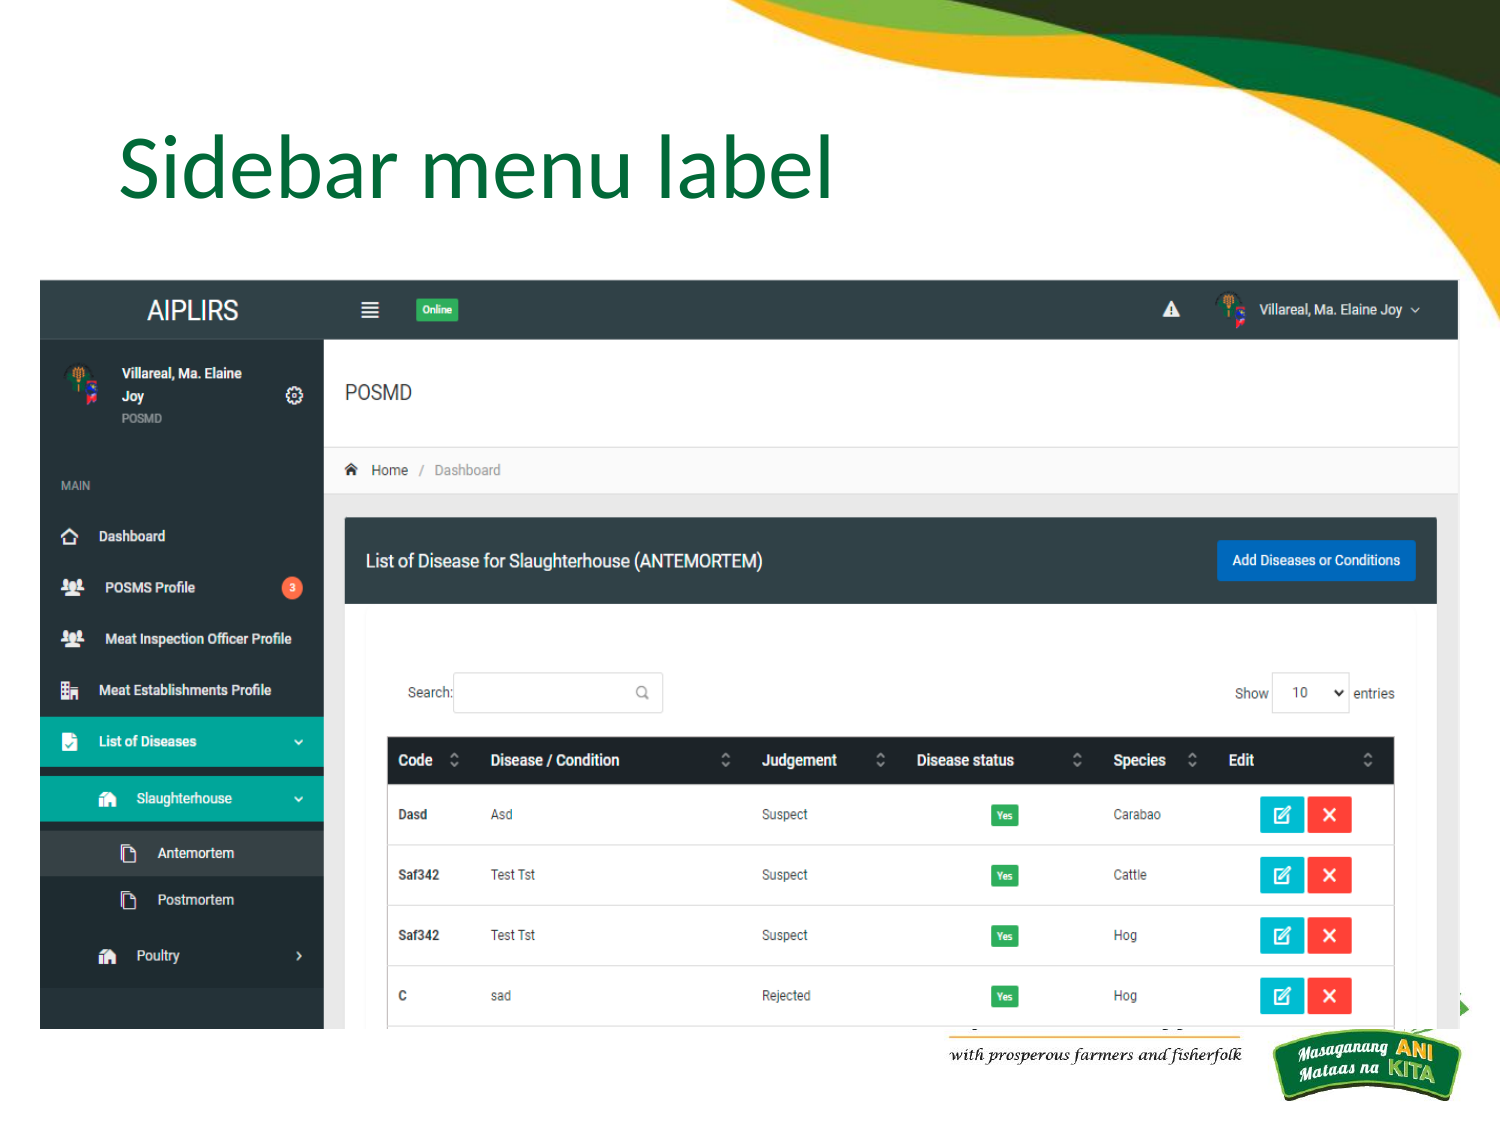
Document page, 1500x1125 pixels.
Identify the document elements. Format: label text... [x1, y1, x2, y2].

title Sidebar menu label [103, 59, 1397, 275]
picture [0, 0, 1500, 1125]
